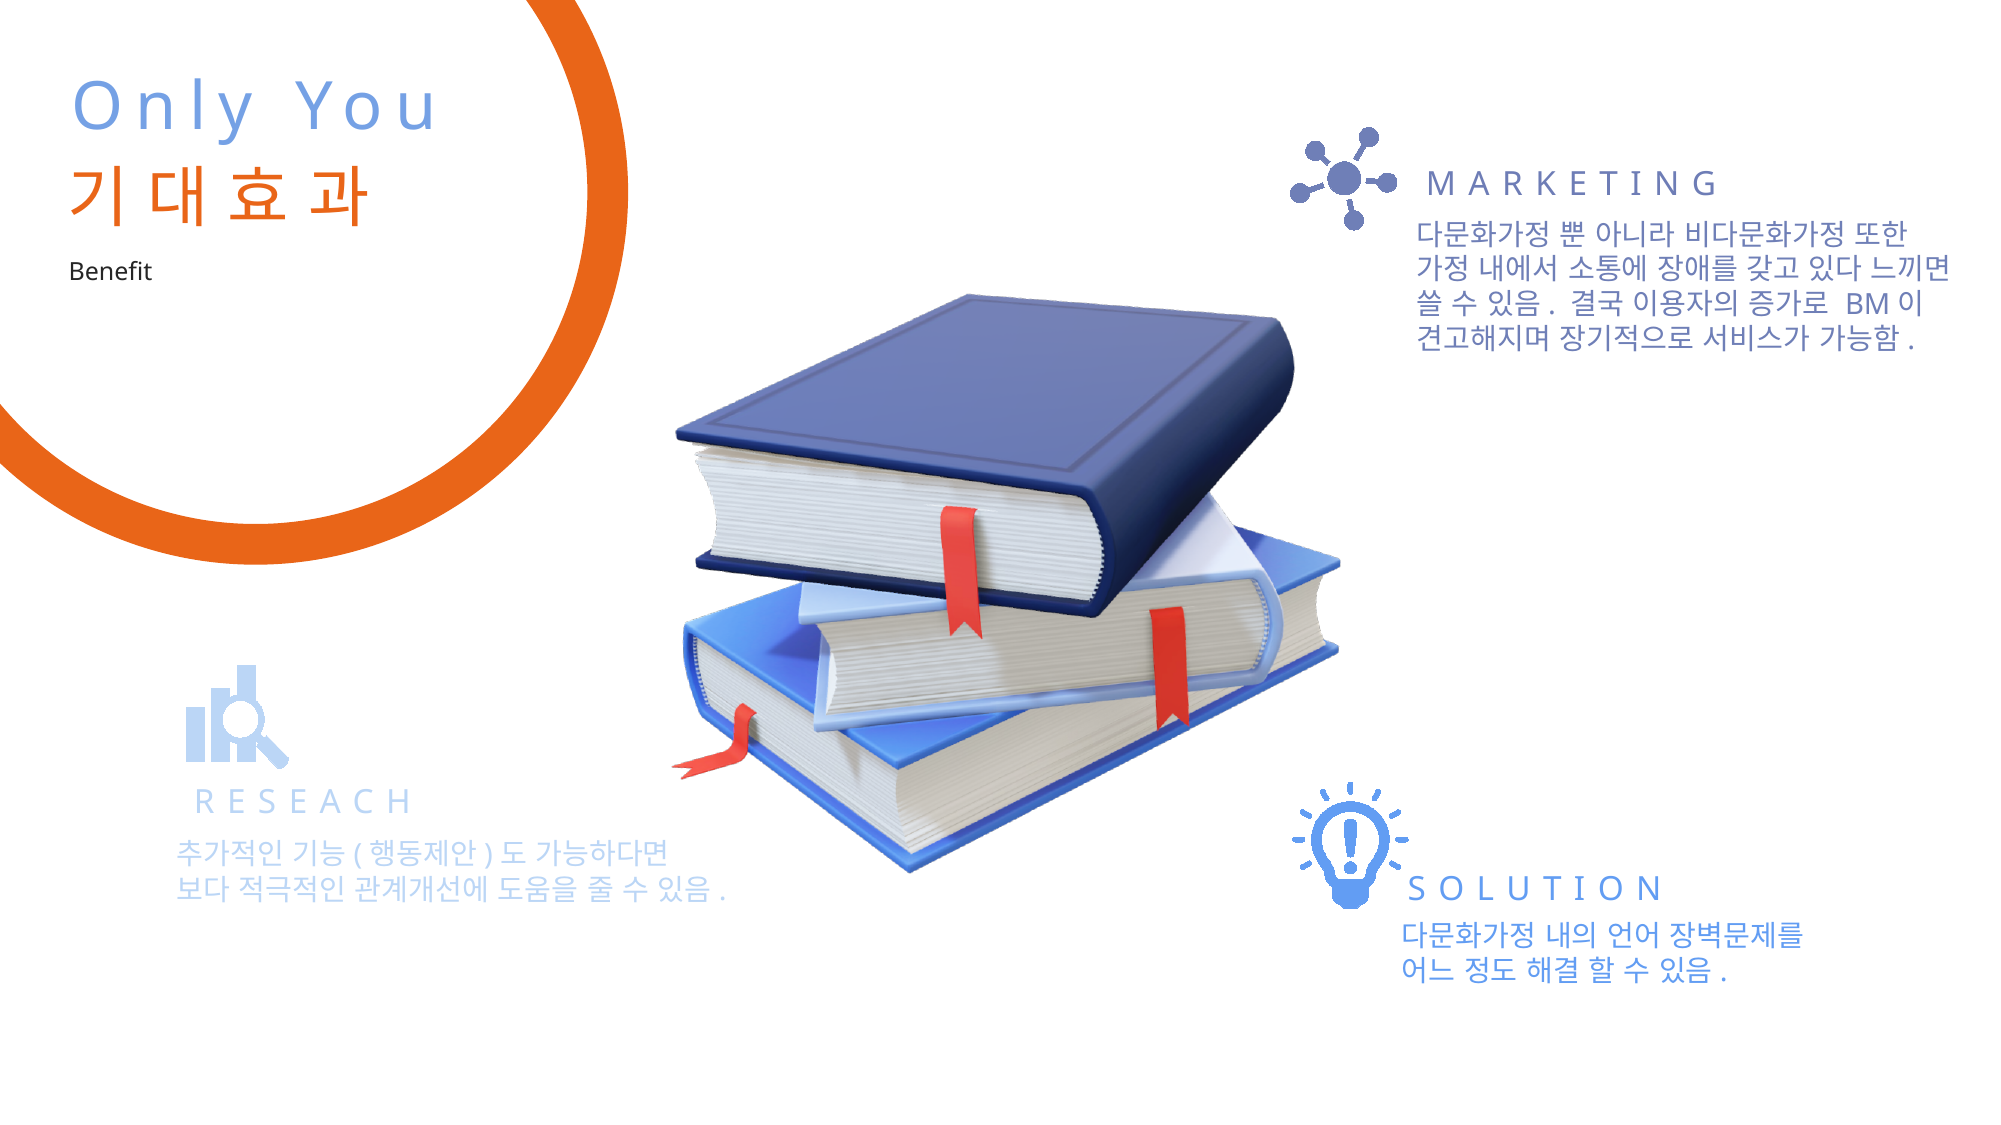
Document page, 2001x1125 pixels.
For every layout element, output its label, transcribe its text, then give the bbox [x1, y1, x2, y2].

text_box 기 대 효 과 [52, 147, 449, 243]
text_box 다문화가정 내의 언어 장벽문제를 어느 정도 해결 할 수 있음. [1387, 910, 1820, 995]
text_box MARKETING [1411, 154, 1732, 208]
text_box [1290, 127, 1397, 230]
text_box SOLUTION [1409, 859, 1677, 910]
text_box 다문화가정 뿐 아니라 비다문화가정 또한 가정 내에서 소통에 장애를 갖고 있다 느끼면 쓸 수 있음. 결국 이용자의 증가로 BM이 견고해지며 장기적으로 서비스가 가능함. [1401, 208, 1967, 363]
picture [627, 159, 1381, 890]
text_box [1292, 782, 1409, 910]
text_box Only You [56, 55, 452, 151]
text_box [186, 665, 289, 769]
text_box [0, 0, 630, 566]
text_box RESEACH [179, 772, 427, 828]
text_box Benefit [53, 248, 457, 293]
text_box 추가적인 기능(행동제안)도 가능하다면 보다 적극적인 관계개선에 도움을 줄 수 있음. [161, 828, 742, 914]
